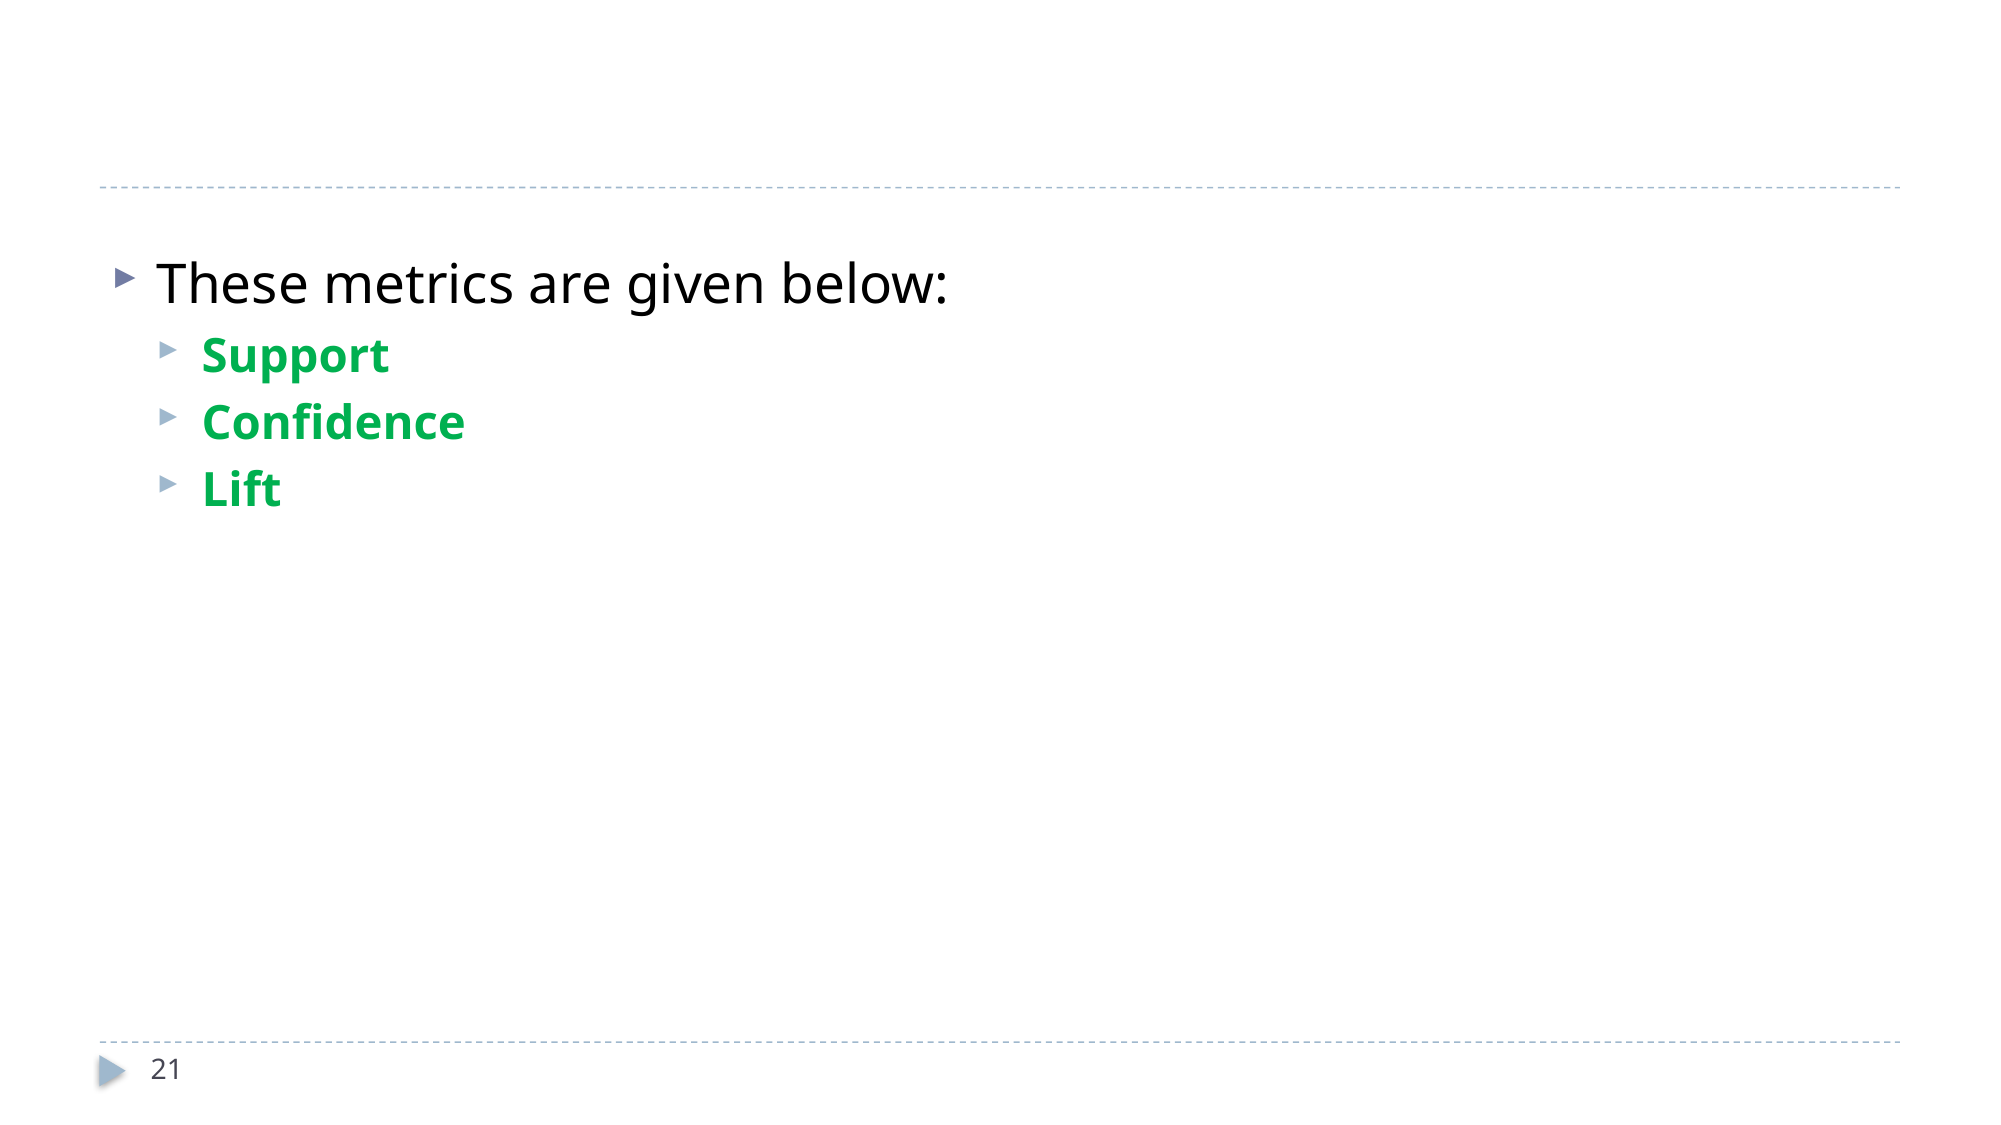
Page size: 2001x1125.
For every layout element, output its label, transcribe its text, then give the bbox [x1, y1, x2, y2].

list These metrics are given below: Support Confidence Lift [95, 241, 1896, 960]
slide_number 21 [133, 1042, 568, 1103]
